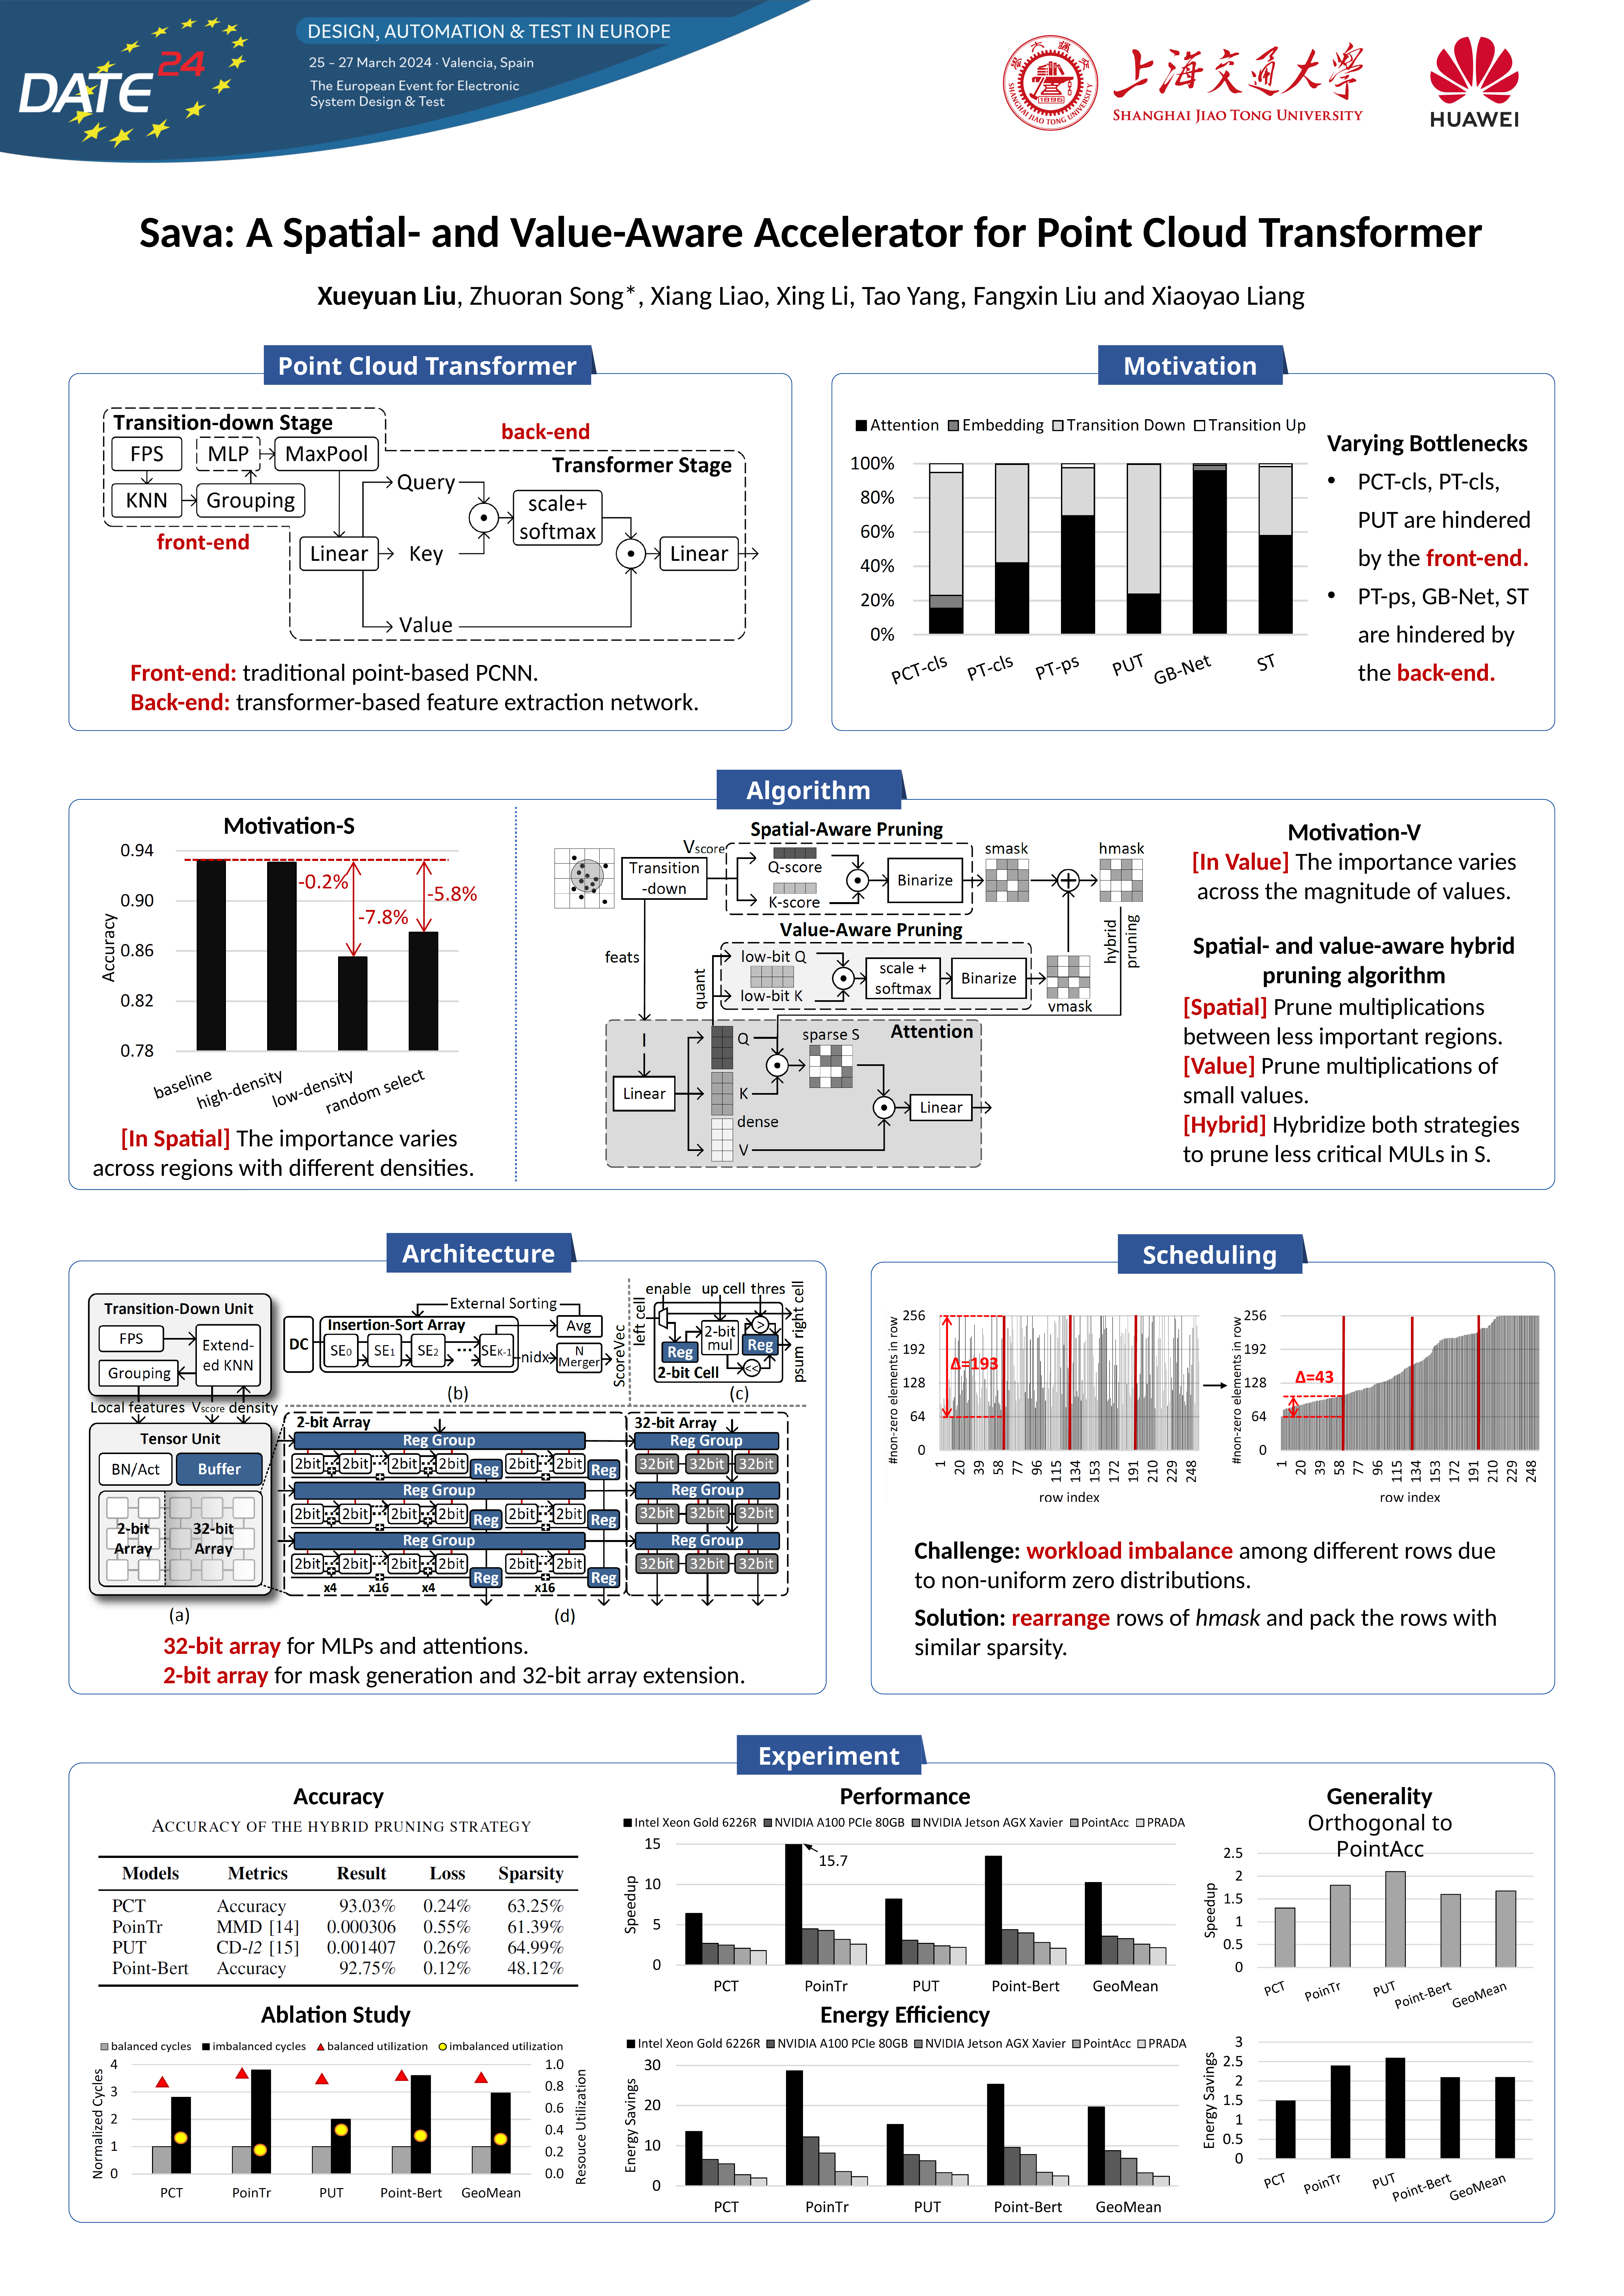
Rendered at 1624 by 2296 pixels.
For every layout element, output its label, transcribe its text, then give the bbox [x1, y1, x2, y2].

text_box Accuracy [261, 1777, 417, 1812]
picture [1203, 2035, 1534, 2203]
text_box Xueyuan Liu, Zhuoran Song*, Xiang Liao, Xing Li, Tao Yang, Fangxin Liu and Xiaoyao Liang [194, 268, 1430, 313]
picture [553, 821, 1144, 1168]
text_box Ablation Study [223, 1996, 449, 2030]
text_box Generality [1302, 1777, 1458, 1806]
picture [87, 1277, 807, 1625]
text_box Front-end: traditional point-based PCNN. Back-end: transformer-based feature extraction network. [126, 654, 735, 718]
picture [102, 842, 477, 1114]
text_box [264, 345, 597, 385]
picture [90, 2039, 588, 2199]
picture [848, 419, 1308, 685]
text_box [386, 1233, 577, 1273]
text_box Performance [828, 1777, 983, 1812]
text_box [69, 799, 1555, 1190]
picture [1430, 37, 1519, 127]
text_box Energy Efficiency [804, 1996, 1007, 2030]
picture [886, 1308, 1540, 1502]
text_box Motivation-V [In Value] The importance varies across the magnitude of values. [1169, 813, 1540, 907]
picture [1204, 1847, 1534, 2010]
text_box Challenge: workload imbalance among different rows due to non-uniform zero distributions. Solution: rearrange rows of hmask and pack the rows with similar sparsity. [910, 1532, 1511, 1663]
text_box [In Spatial] The importance varies across regions with different densities. [87, 1119, 492, 1183]
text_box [1118, 1234, 1308, 1274]
picture [102, 406, 759, 642]
picture [624, 2038, 1187, 2213]
text_box [69, 373, 792, 731]
text_box Spatial- and value-aware hybrid pruning algorithm [Spatial] Prune multiplications between less important regions. [Value] Prune multiplications of small values. [Hybrid] Hybridize both strategies to prune less critical MULs in S. [1178, 927, 1531, 1170]
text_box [1098, 345, 1289, 385]
text_box [832, 373, 1555, 731]
text_box [69, 1763, 1555, 2222]
text_box 32-bit array for MLPs and attentions. 2-bit array for mask generation and 32-bit array extension. [158, 1627, 795, 1691]
picture [984, 16, 1381, 147]
picture [0, 0, 812, 164]
text_box Varying Bottlenecks PCT-cls, PT-cls, PUT are hindered by the front-end. PT-ps, GB-Net, ST are hindered by the back-end. [1323, 416, 1540, 689]
text_box [871, 1262, 1555, 1694]
picture [98, 1819, 579, 1989]
text_box Sava: A Spatial- and Value-Aware Accelerator for Point Cloud Transformer [24, 200, 1600, 258]
text_box Orthogonal to PointAcc [1265, 1806, 1496, 1847]
text_box Motivation-S [212, 807, 367, 841]
text_box [69, 1261, 827, 1694]
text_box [737, 1735, 927, 1775]
picture [623, 1817, 1186, 1993]
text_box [717, 770, 907, 810]
